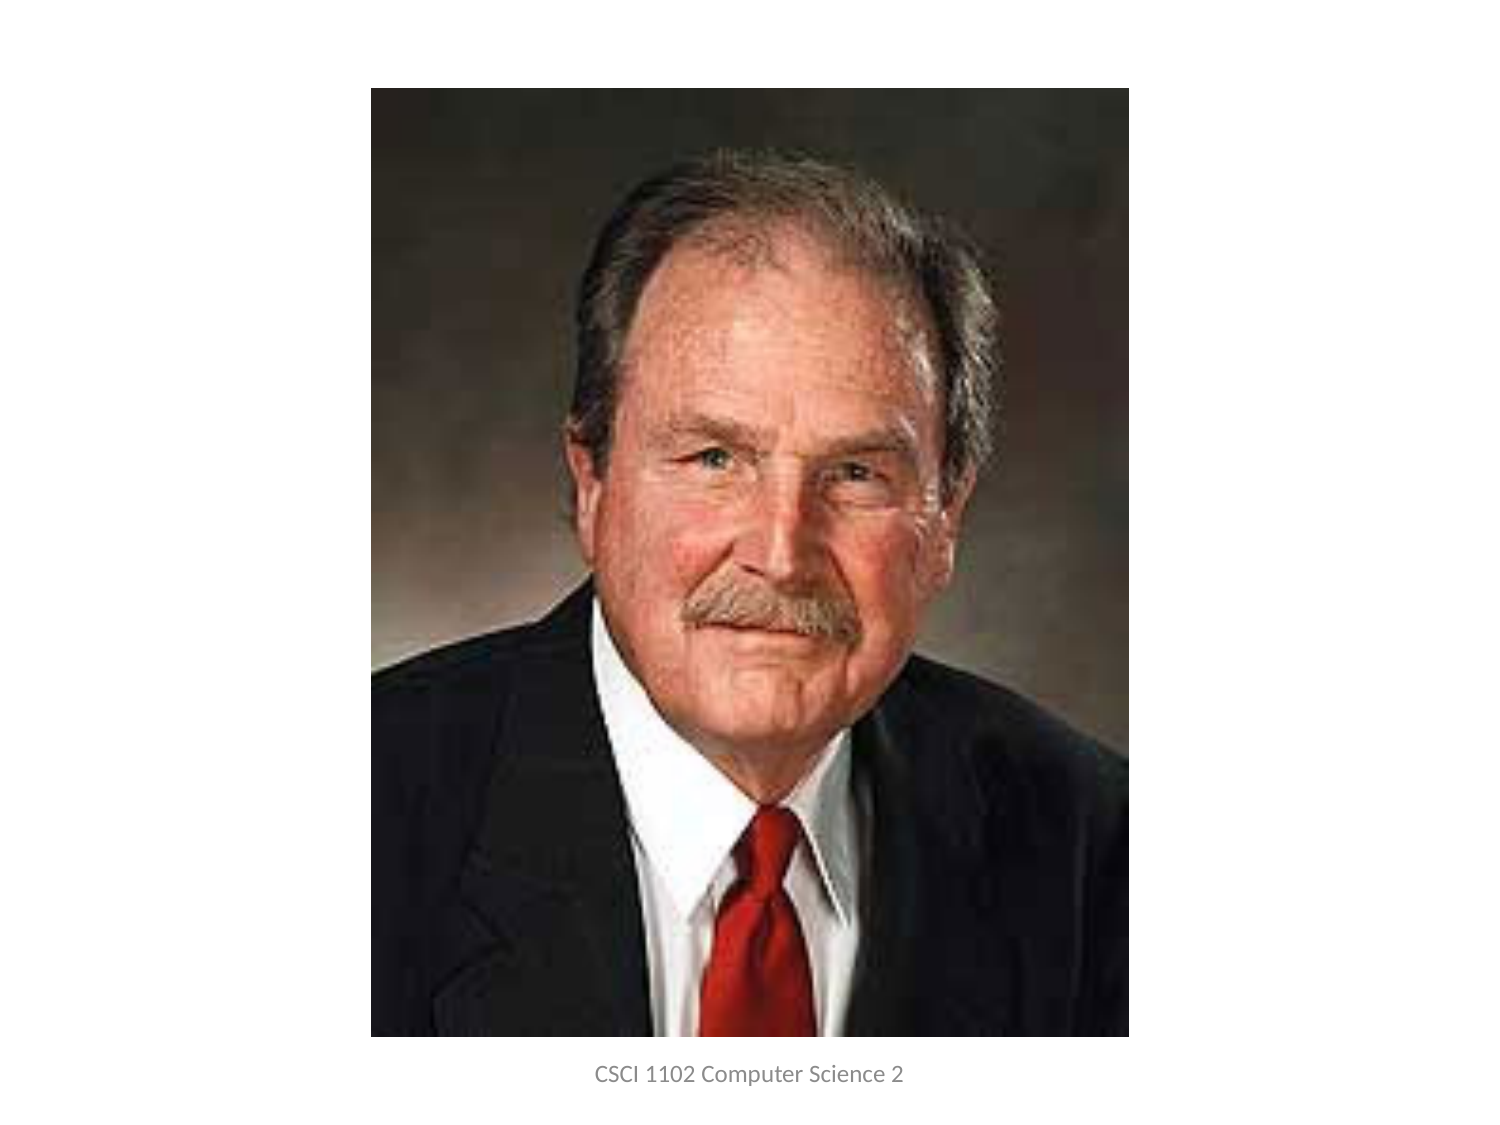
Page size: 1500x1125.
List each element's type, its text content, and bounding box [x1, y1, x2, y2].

footer CSCI 1102 Computer Science 2 [512, 1046, 988, 1103]
picture [370, 88, 1130, 1037]
